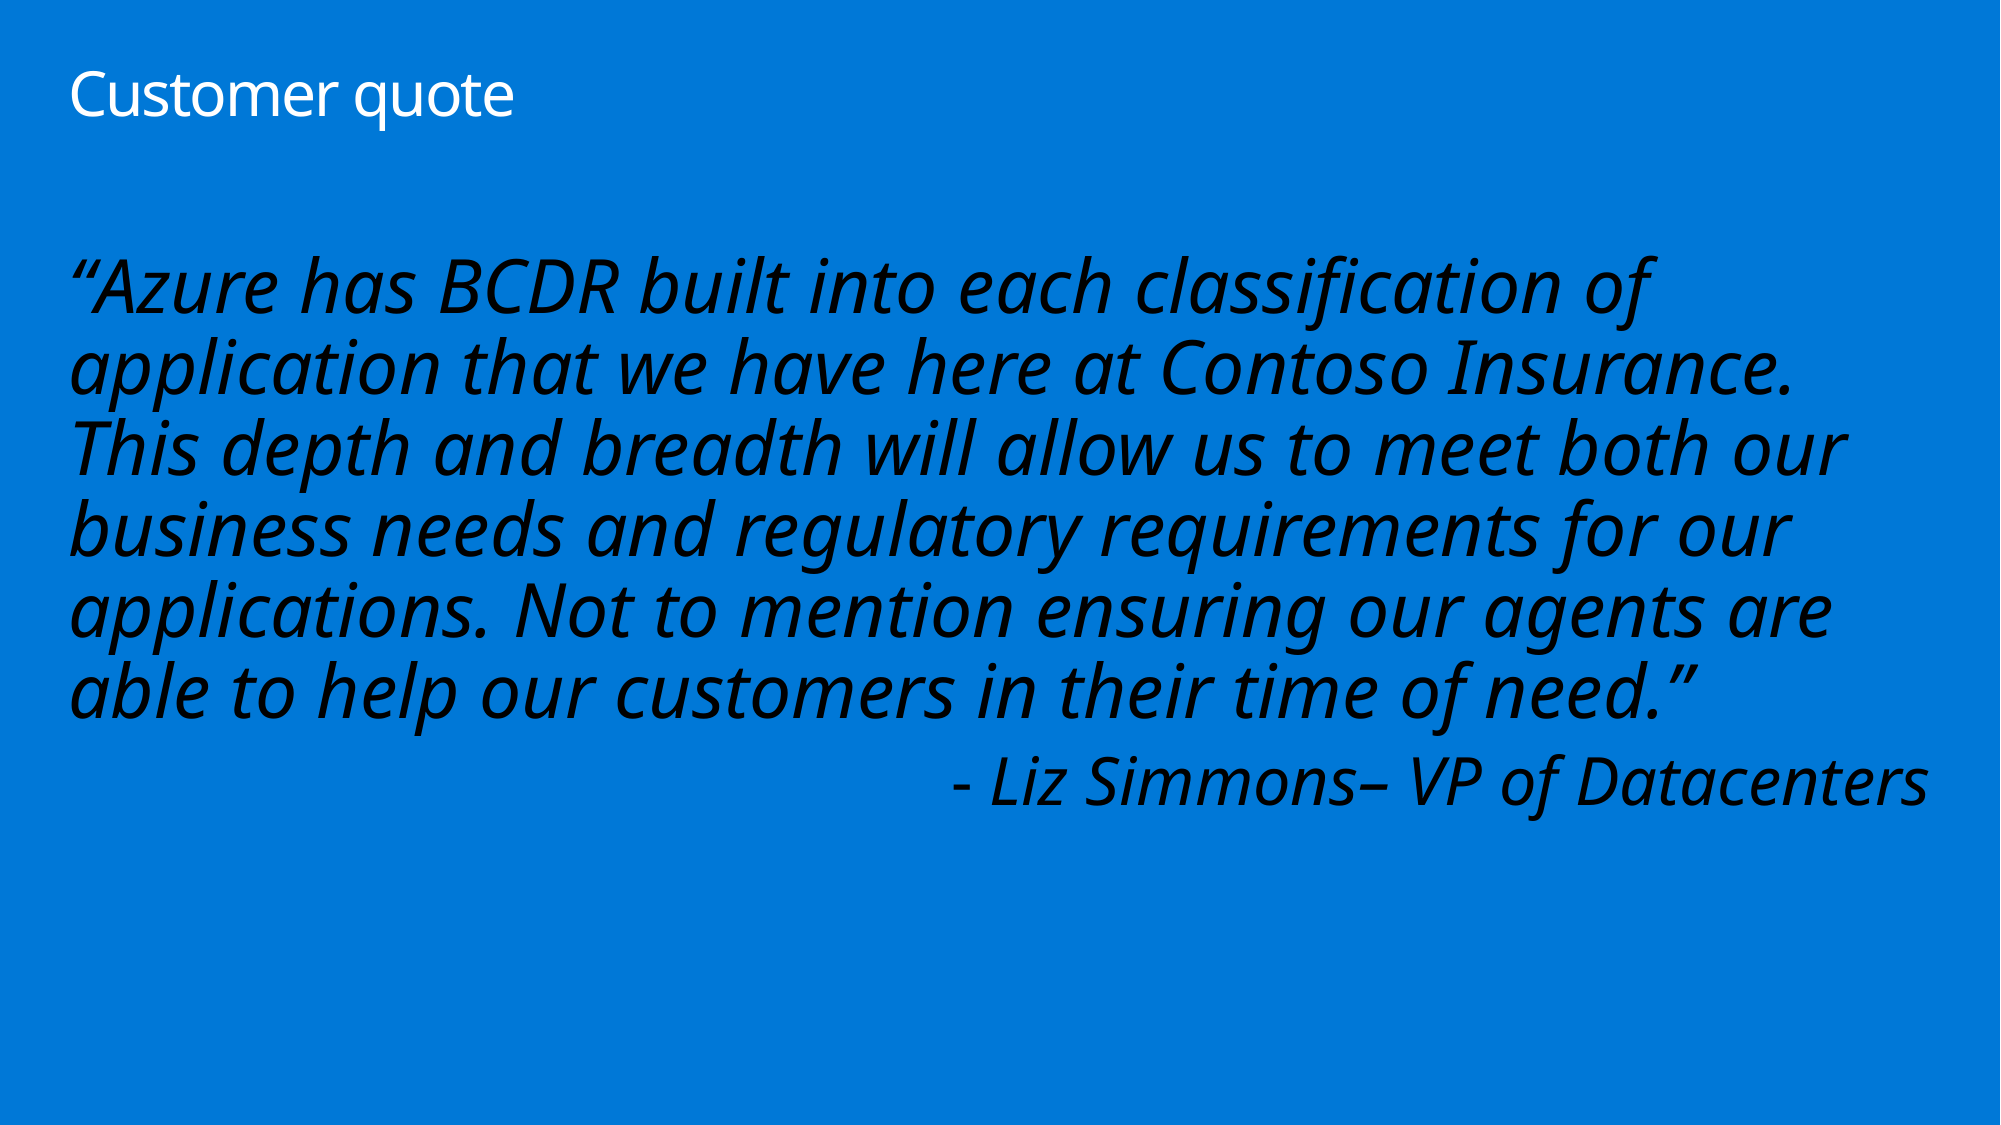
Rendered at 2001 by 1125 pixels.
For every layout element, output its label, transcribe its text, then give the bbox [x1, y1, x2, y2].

title Customer quote [44, 47, 1957, 196]
list “Azure has BCDR built into each classification of application that we have here at Contoso Insurance. This depth and breadth will allow us to meet both our business needs and regulatory requirements for our applications. Not to mention ensuring our agents are able to help our customers in their time of need.” - Liz Simmons– VP of Datacenters [44, 234, 1956, 845]
